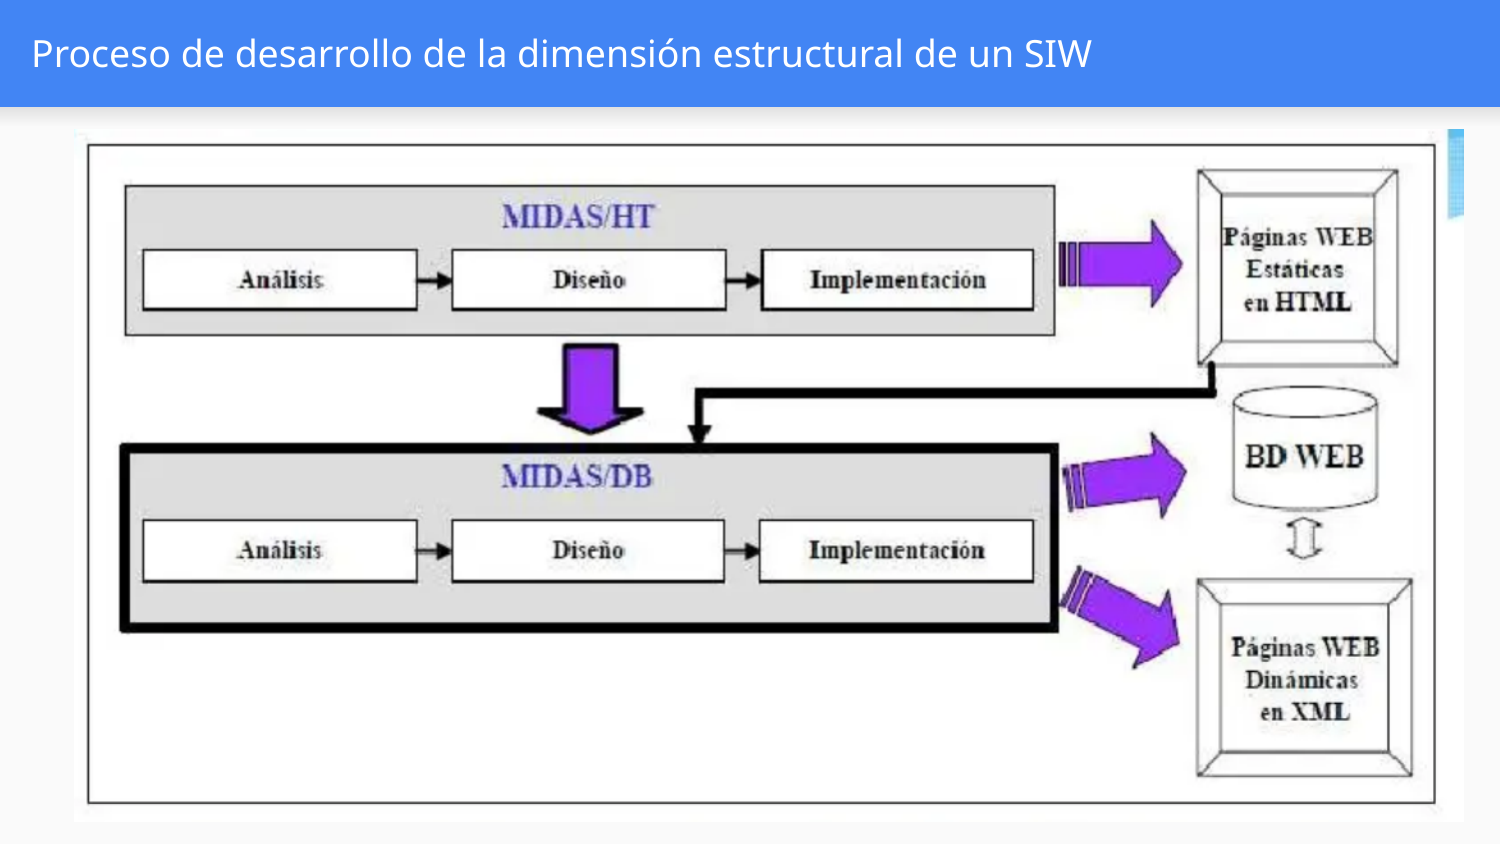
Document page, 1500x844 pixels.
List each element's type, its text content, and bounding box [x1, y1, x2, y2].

picture [74, 129, 1465, 823]
title Proceso de desarrollo de la dimensión estructural de un SIW [16, 2, 1464, 102]
